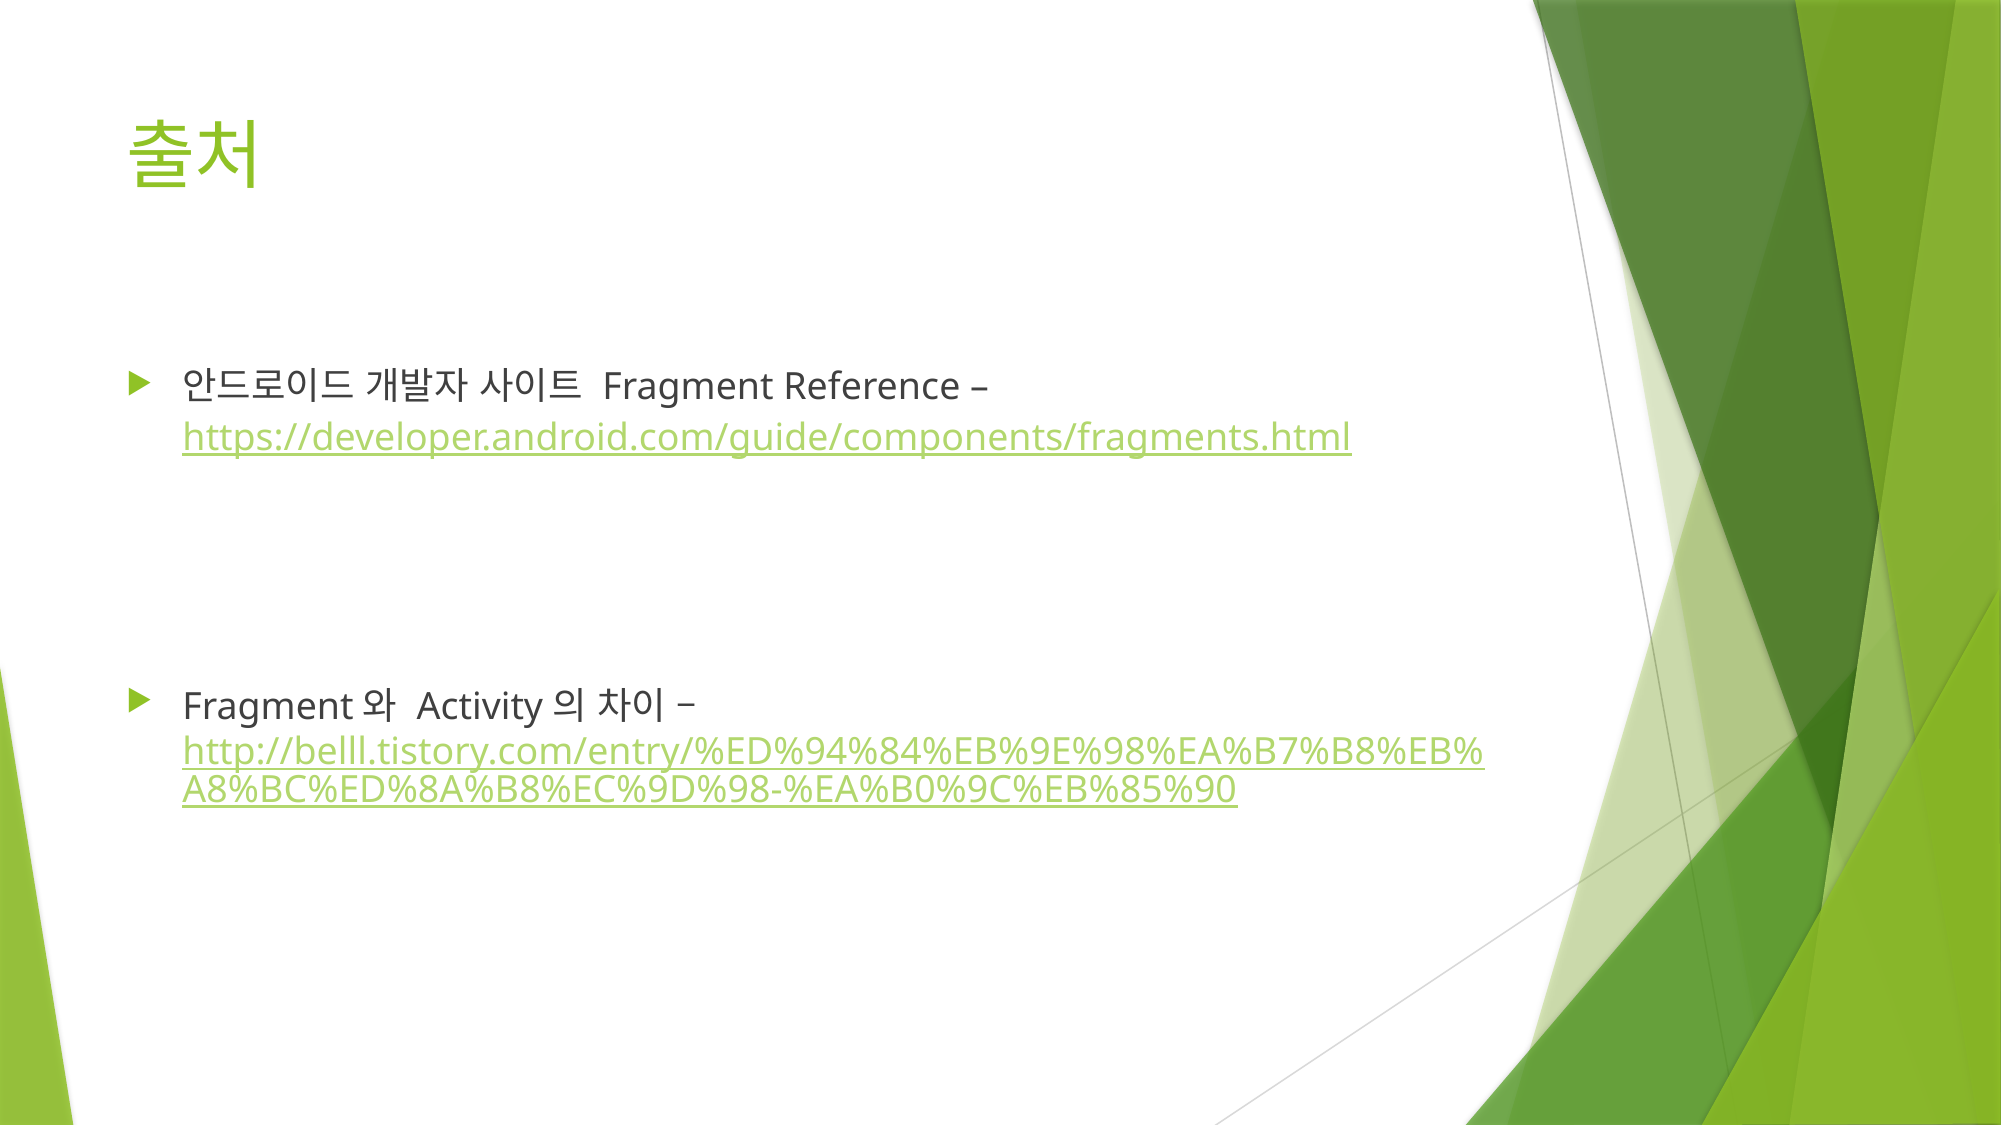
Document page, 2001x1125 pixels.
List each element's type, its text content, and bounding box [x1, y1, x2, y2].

list 안드로이드 개발자 사이트 Fragment Reference – https://developer.android.com/guide/components/fragments.html Fragment와 Activity의 차이 – http://belll.tistory.com/entry/%ED%94%84%EB%9E%98%EA%B7%B8%EB%A8%BC%ED%8A%B8%EC%9D%98-%EA%B0%9C%EB%85%90 [111, 354, 1522, 992]
title 출처 [111, 99, 1522, 317]
